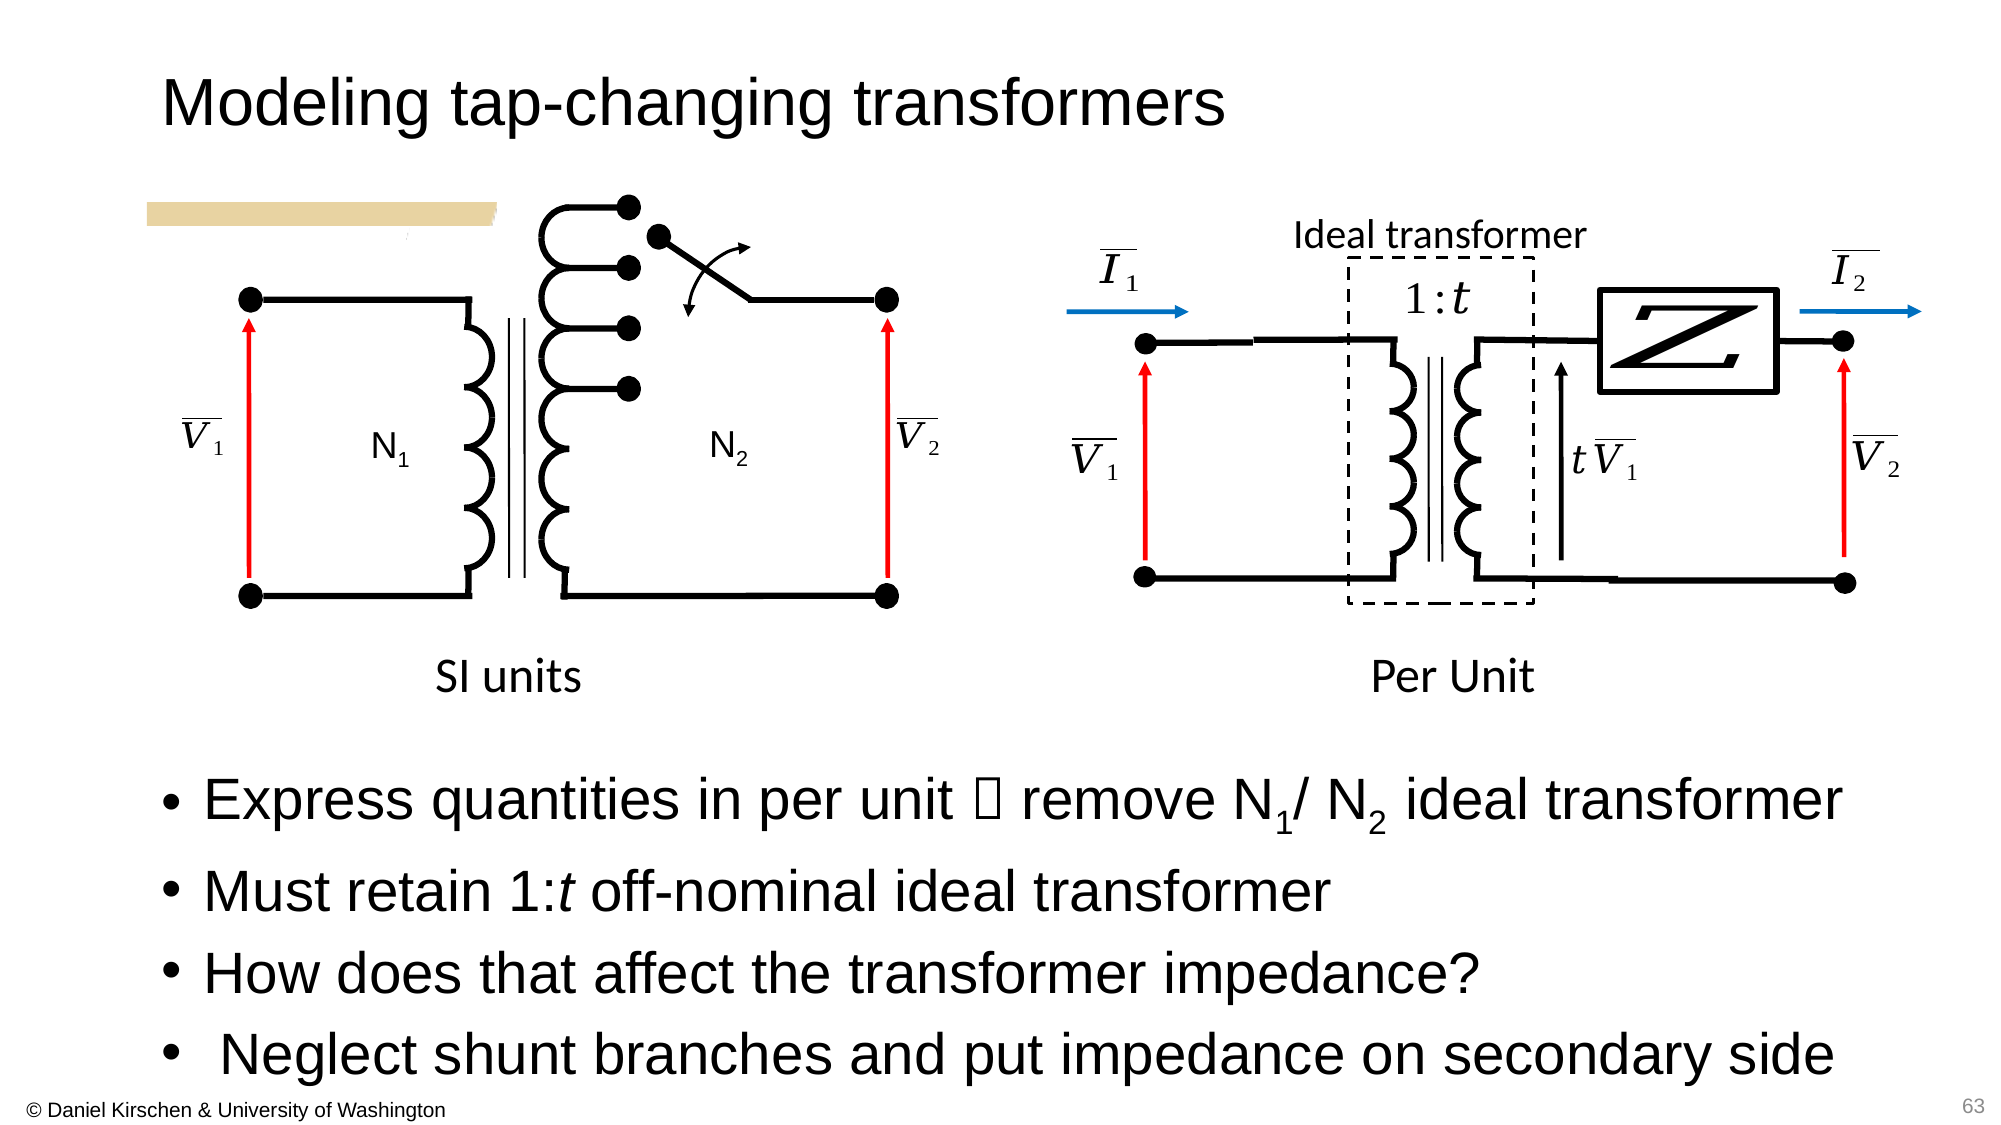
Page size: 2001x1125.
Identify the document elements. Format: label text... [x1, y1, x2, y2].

footer 63 [1917, 1084, 2000, 1125]
text_box Per Unit [1355, 634, 1551, 710]
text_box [179, 197, 940, 606]
list Modeling tap-changing transformers [146, 60, 1904, 169]
list Express quantities in per unit  remove N1/ N2 ideal transformer Must retain 1:t off-nominal ideal transformer How does that affect the transformer impedance? Neglect shunt branches and put impedance on secondary side [146, 754, 1929, 1061]
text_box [1066, 198, 1922, 604]
text_box SI units [420, 635, 598, 711]
